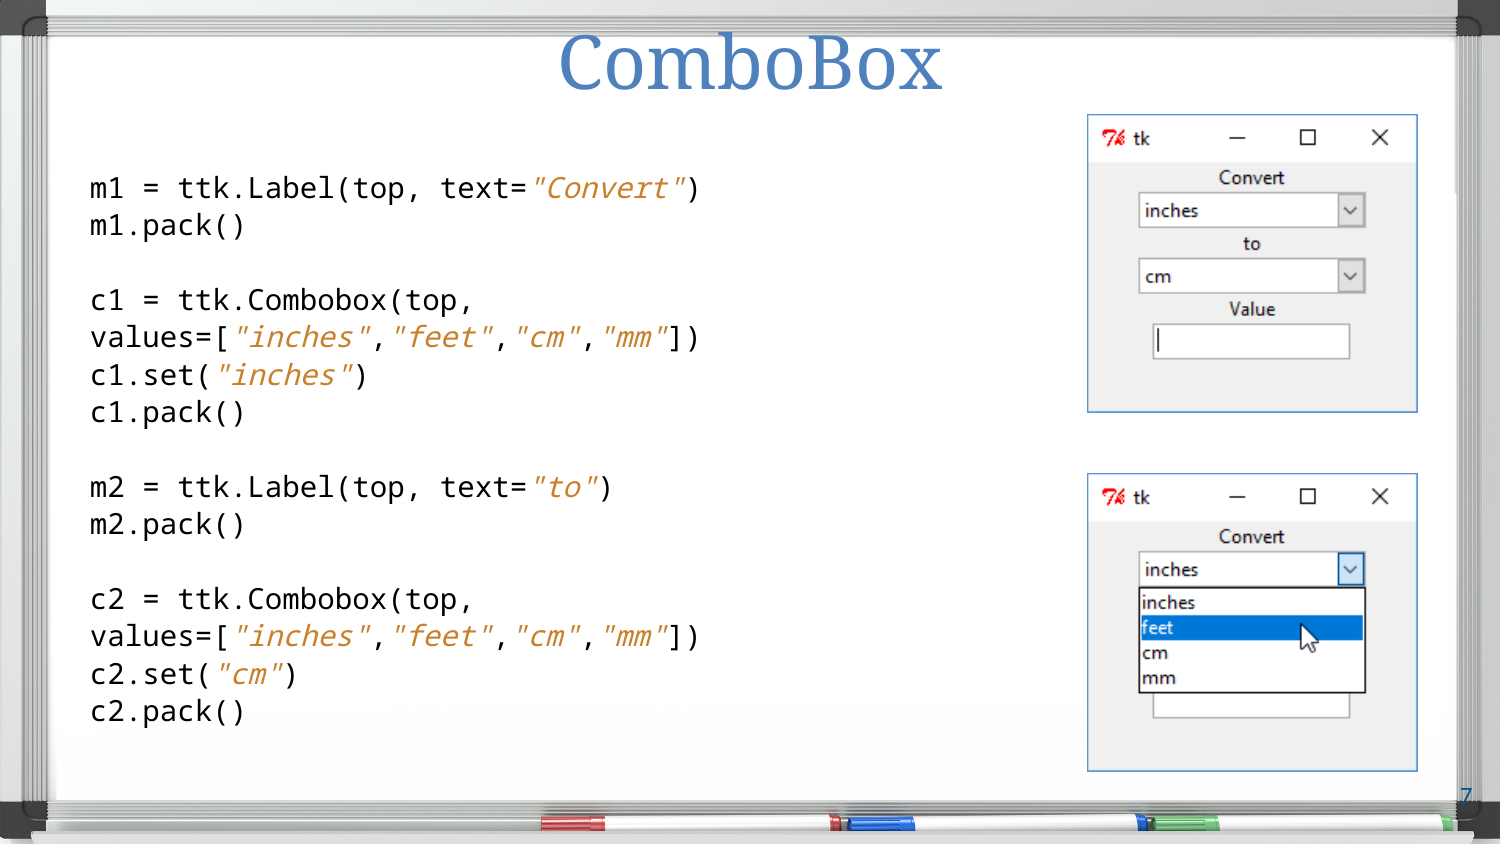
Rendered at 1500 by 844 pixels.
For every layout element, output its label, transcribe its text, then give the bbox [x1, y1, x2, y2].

slide_number 7 [1387, 771, 1488, 817]
title ComboBox [12, 9, 1488, 110]
text_box m1 = ttk.Label(top, text="Convert") m1.pack() c1 = ttk.Combobox(top, values=["inches","feet","cm","mm"]) c1.set("inches") c1.pack() m2 = ttk.Label(top, text="to") m2.pack() c2 = ttk.Combobox(top, values=["inches","feet","cm","mm"]) c2.set("cm") c2.pack() [74, 159, 1050, 735]
picture [0, 0, 1500, 844]
